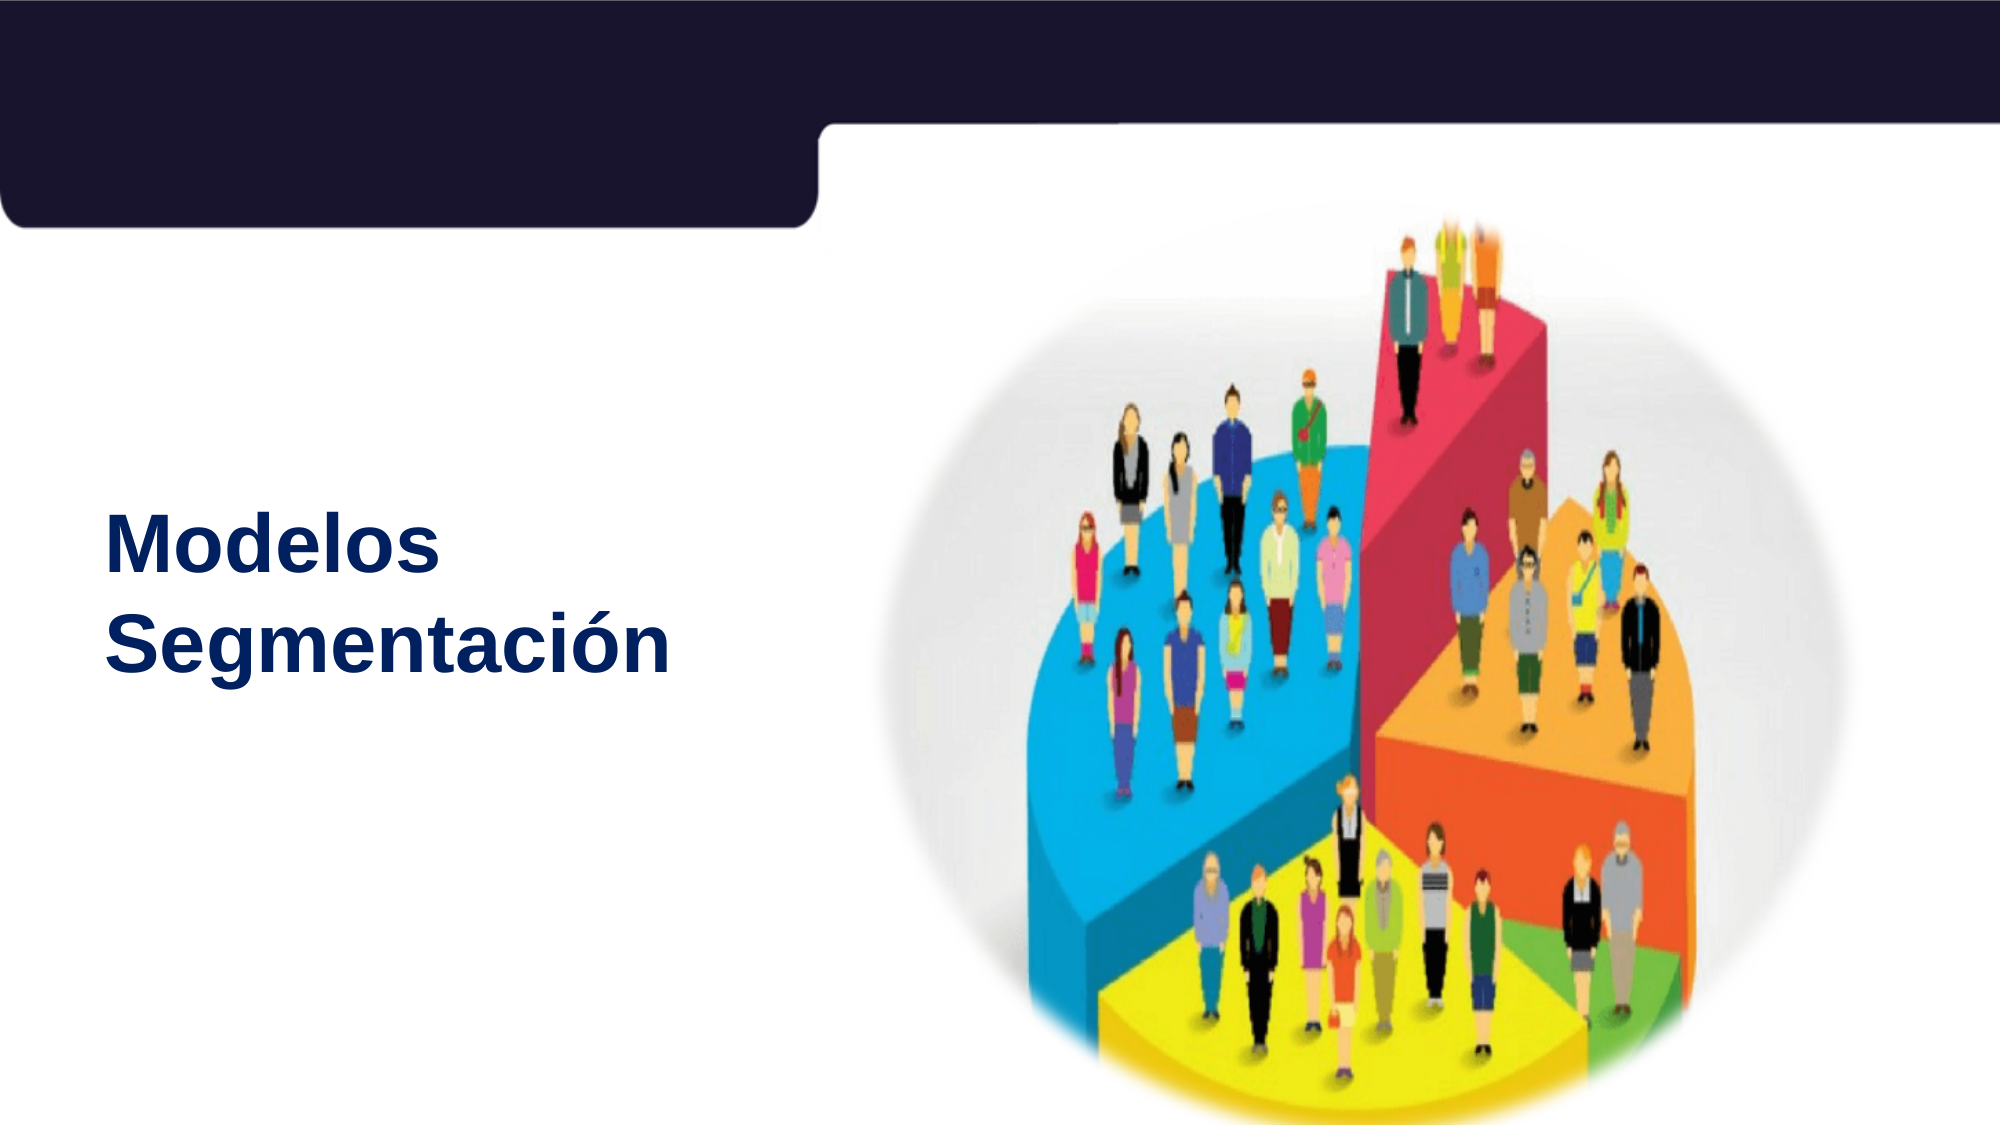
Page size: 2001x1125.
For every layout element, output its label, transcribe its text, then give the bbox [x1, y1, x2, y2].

text_box Modelos Segmentación [89, 482, 865, 779]
picture [0, 0, 2000, 1125]
